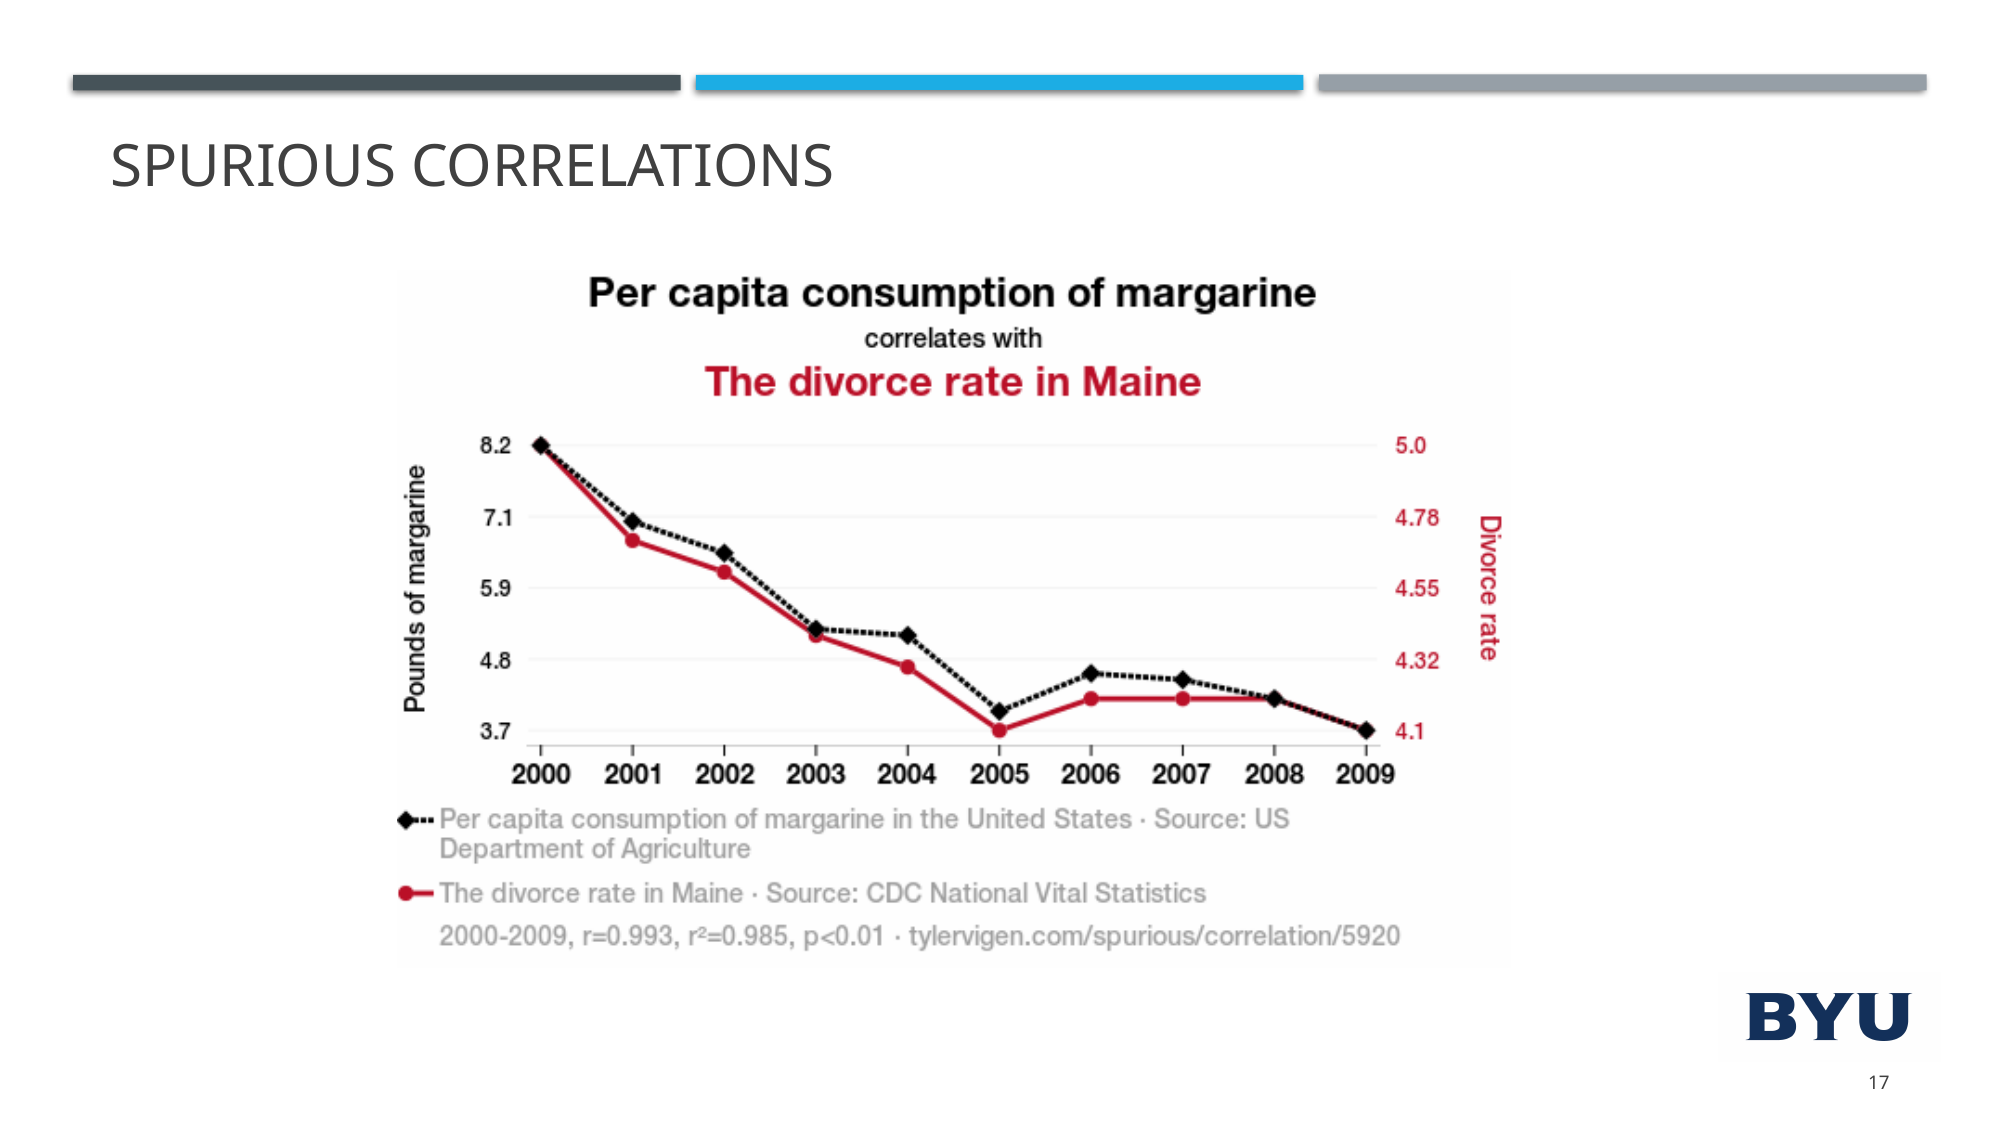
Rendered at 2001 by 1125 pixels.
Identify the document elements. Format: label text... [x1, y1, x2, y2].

title Spurious Correlations [95, 115, 1905, 206]
slide_number 17 [1732, 1053, 1905, 1114]
picture [397, 270, 1512, 969]
picture [1718, 972, 1941, 1062]
